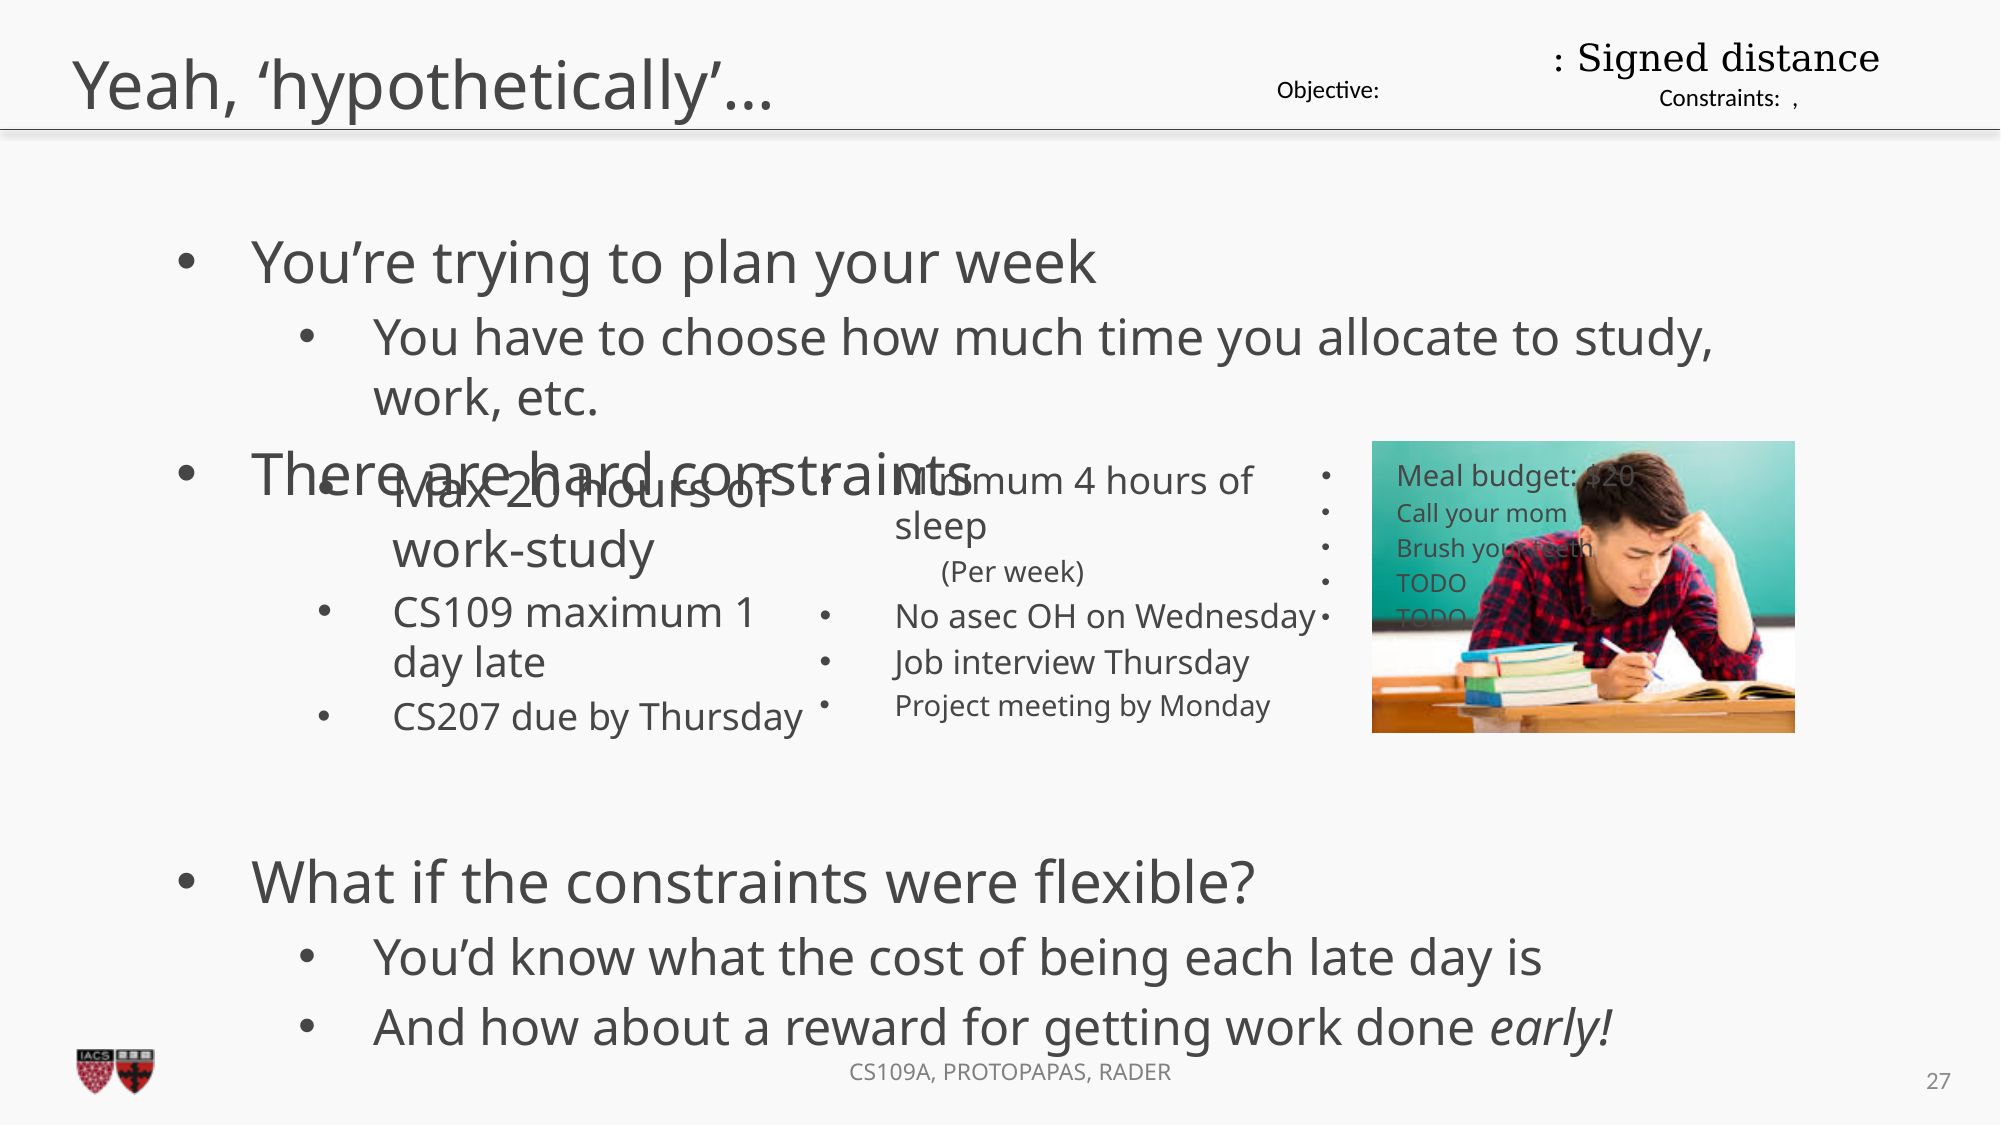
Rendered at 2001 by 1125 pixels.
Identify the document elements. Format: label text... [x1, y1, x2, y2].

slide_number 27 [1500, 1050, 1967, 1110]
title Yeah, ‘hypothetically’… [57, 35, 1943, 162]
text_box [1163, 26, 1985, 125]
list Max 20 hours of work-study CS109 maximum 1 day late CS207 due by Thursday Minimum 4 hours of sleep (Per week) No asec OH on Wednesday Job interview Thursday Project meeting by Monday Meal budget: $20 Call your mom Brush your teeth TODO TODO [302, 450, 1839, 759]
picture [1372, 441, 1795, 733]
picture [75, 1049, 155, 1095]
text_box You’re trying to plan your week You have to choose how much time you allocate to study, work, etc. There are hard constraints What if the constraints were flexible? You’d know what the cost of being each late day is And how about a reward for getting work done early! [161, 218, 1856, 998]
